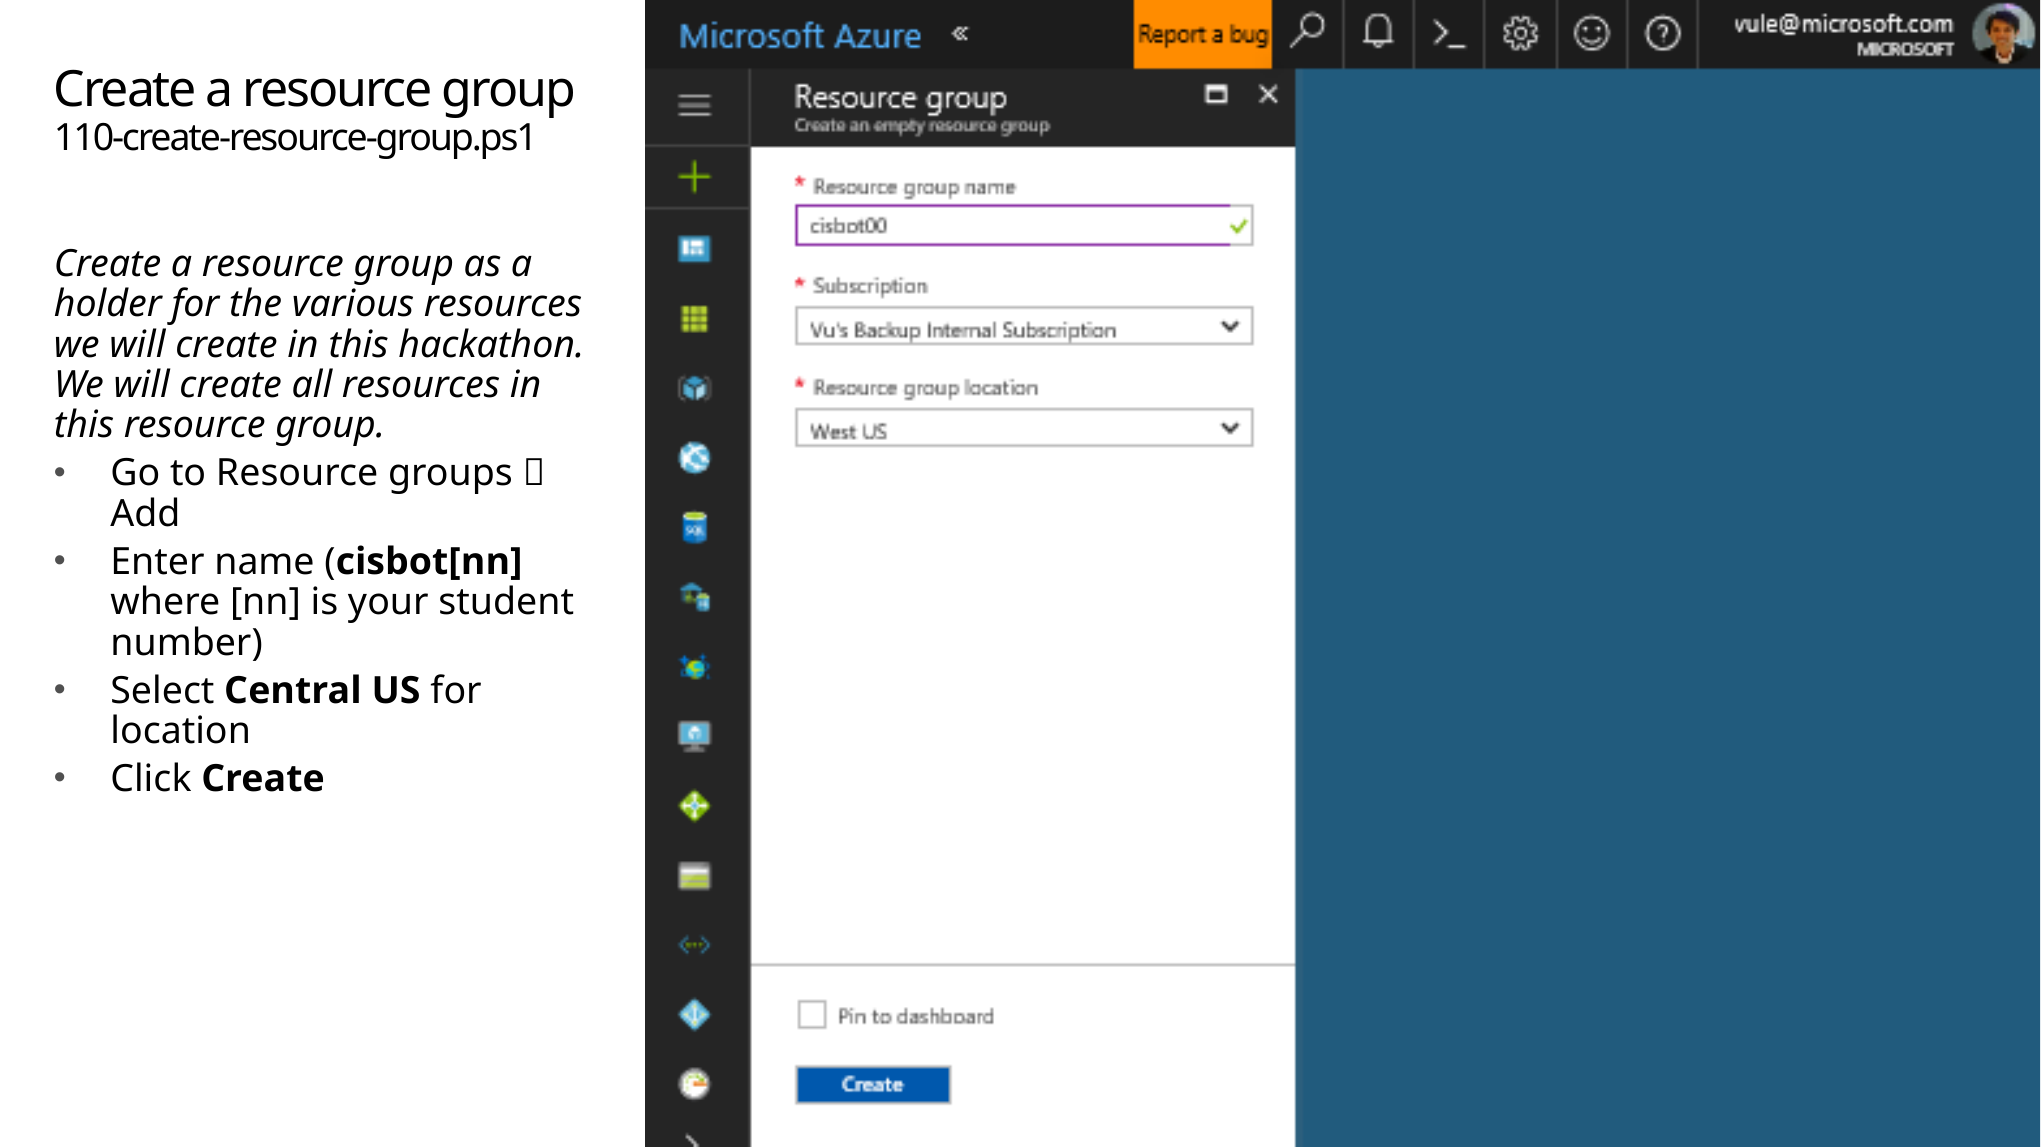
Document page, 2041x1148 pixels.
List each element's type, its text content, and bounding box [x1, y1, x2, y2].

list Create a resource group as a holder for the various resources we will create in this hackathon. We will create all resources in this resource group. Go to Resource groups  Add Enter name (cisbot[nn] where [nn] is your student number) Select Central US for location Click Create [30, 228, 616, 827]
picture [644, 0, 2041, 1148]
title Create a resource group 110-create-resource-group.ps1 [30, 48, 616, 179]
